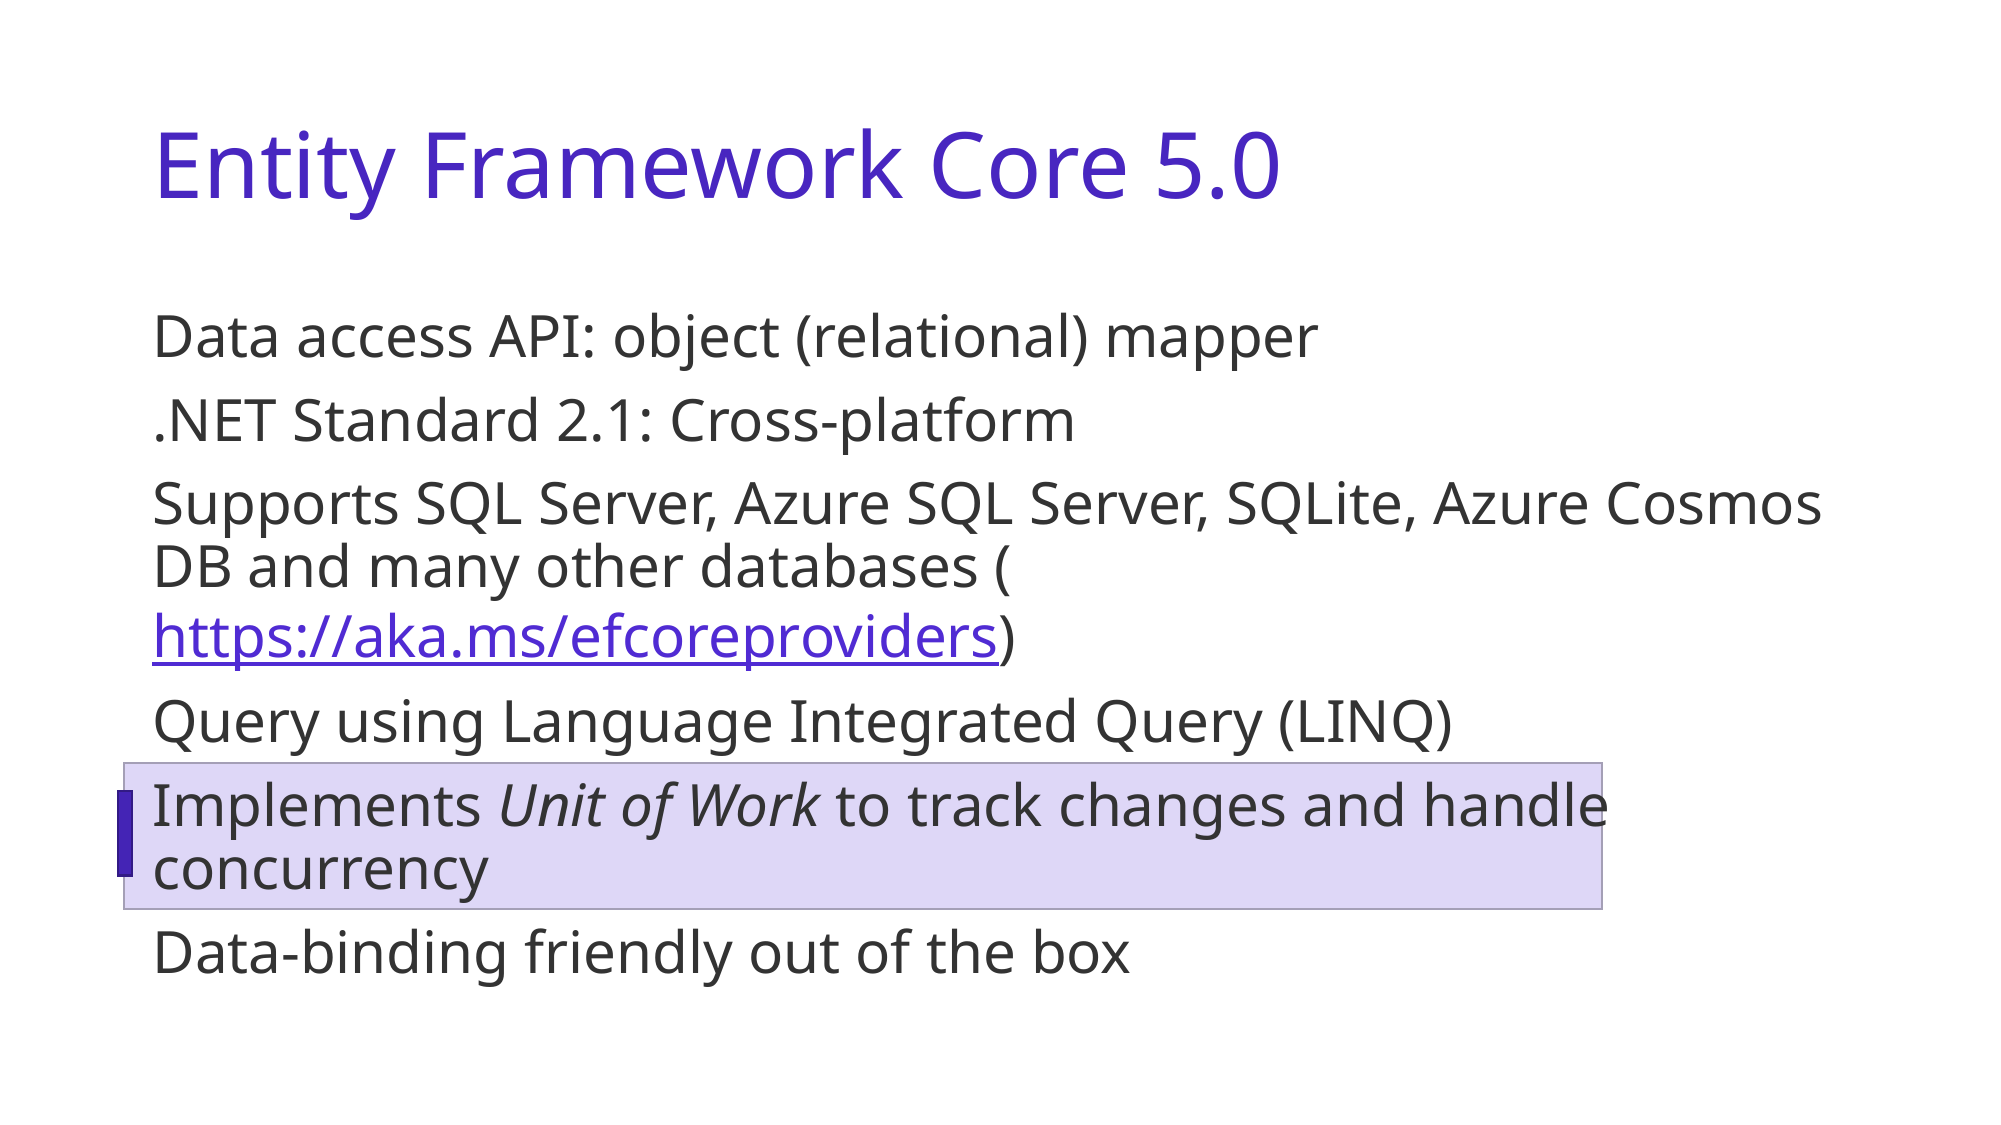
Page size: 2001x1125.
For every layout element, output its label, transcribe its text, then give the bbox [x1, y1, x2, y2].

title Entity Framework Core 5.0 [137, 59, 1863, 278]
text_box [117, 790, 133, 877]
text_box [123, 762, 137, 910]
list Data access API: object (relational) mapper .NET Standard 2.1: Cross-platform Supports SQL Server, Azure SQL Server, SQLite, Azure Cosmos DB and many other databases (https://aka.ms/efcoreproviders) Query using Language Integrated Query (LINQ) Implements Unit of Work to track changes and handle concurrency Data-binding friendly out of the box [137, 299, 1863, 1014]
